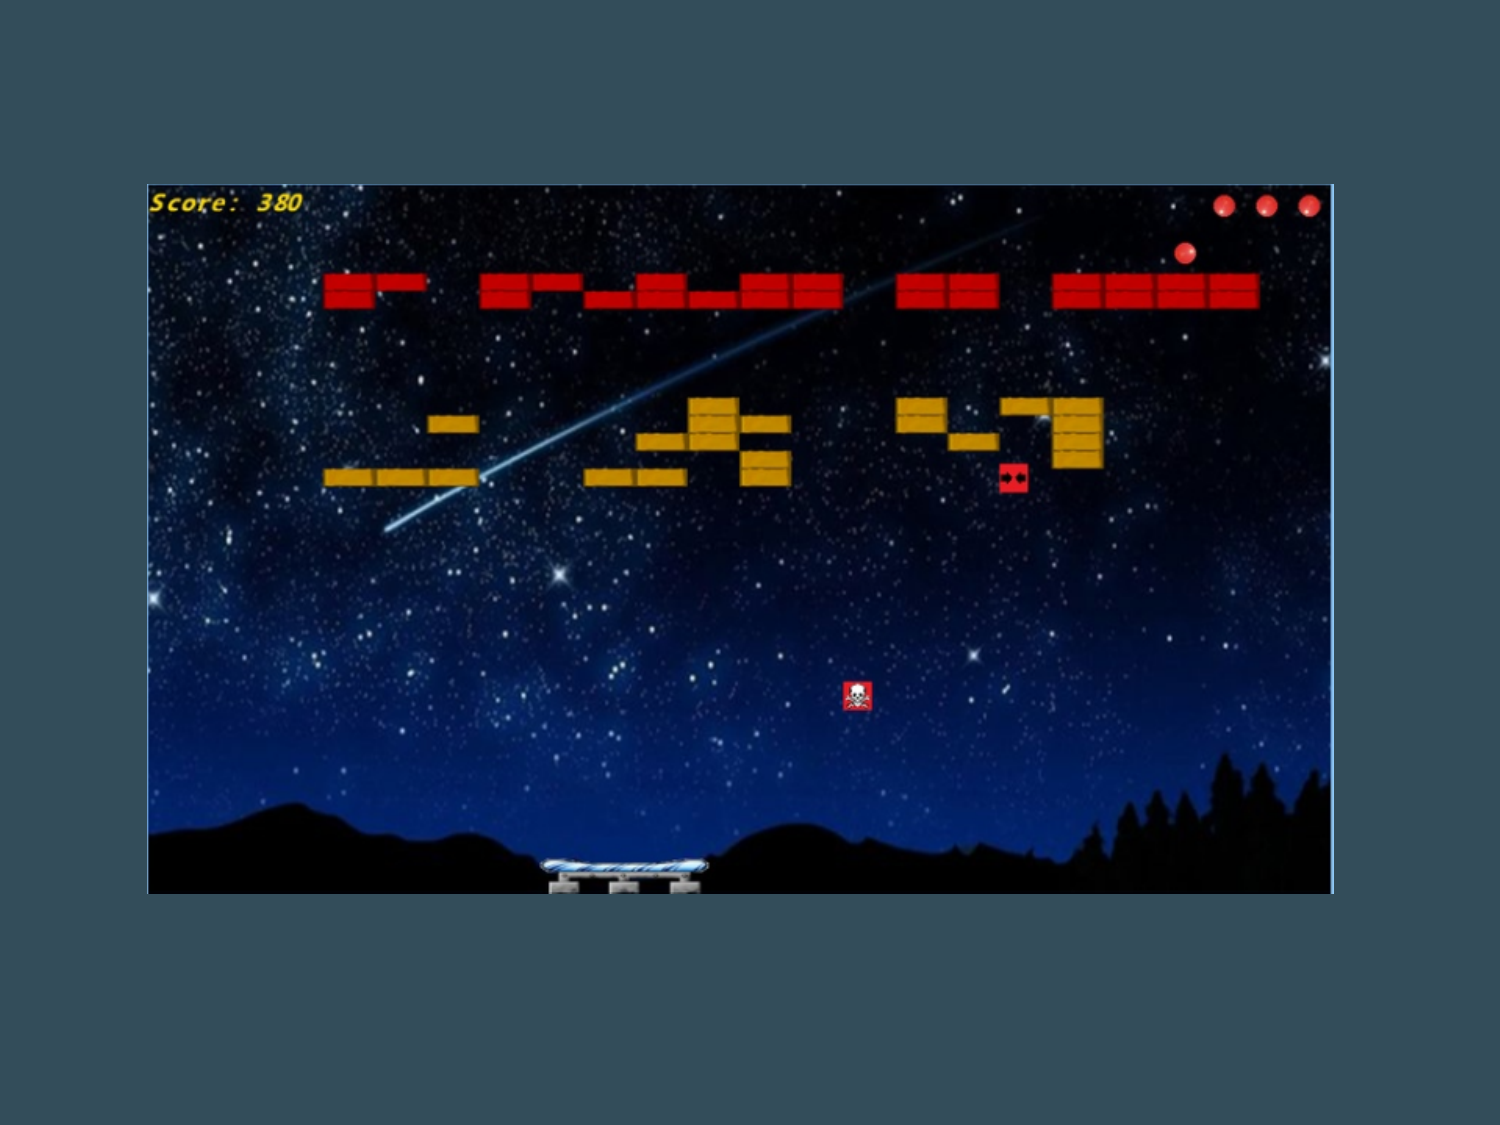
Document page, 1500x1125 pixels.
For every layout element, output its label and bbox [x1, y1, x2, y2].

picture [147, 184, 1334, 895]
